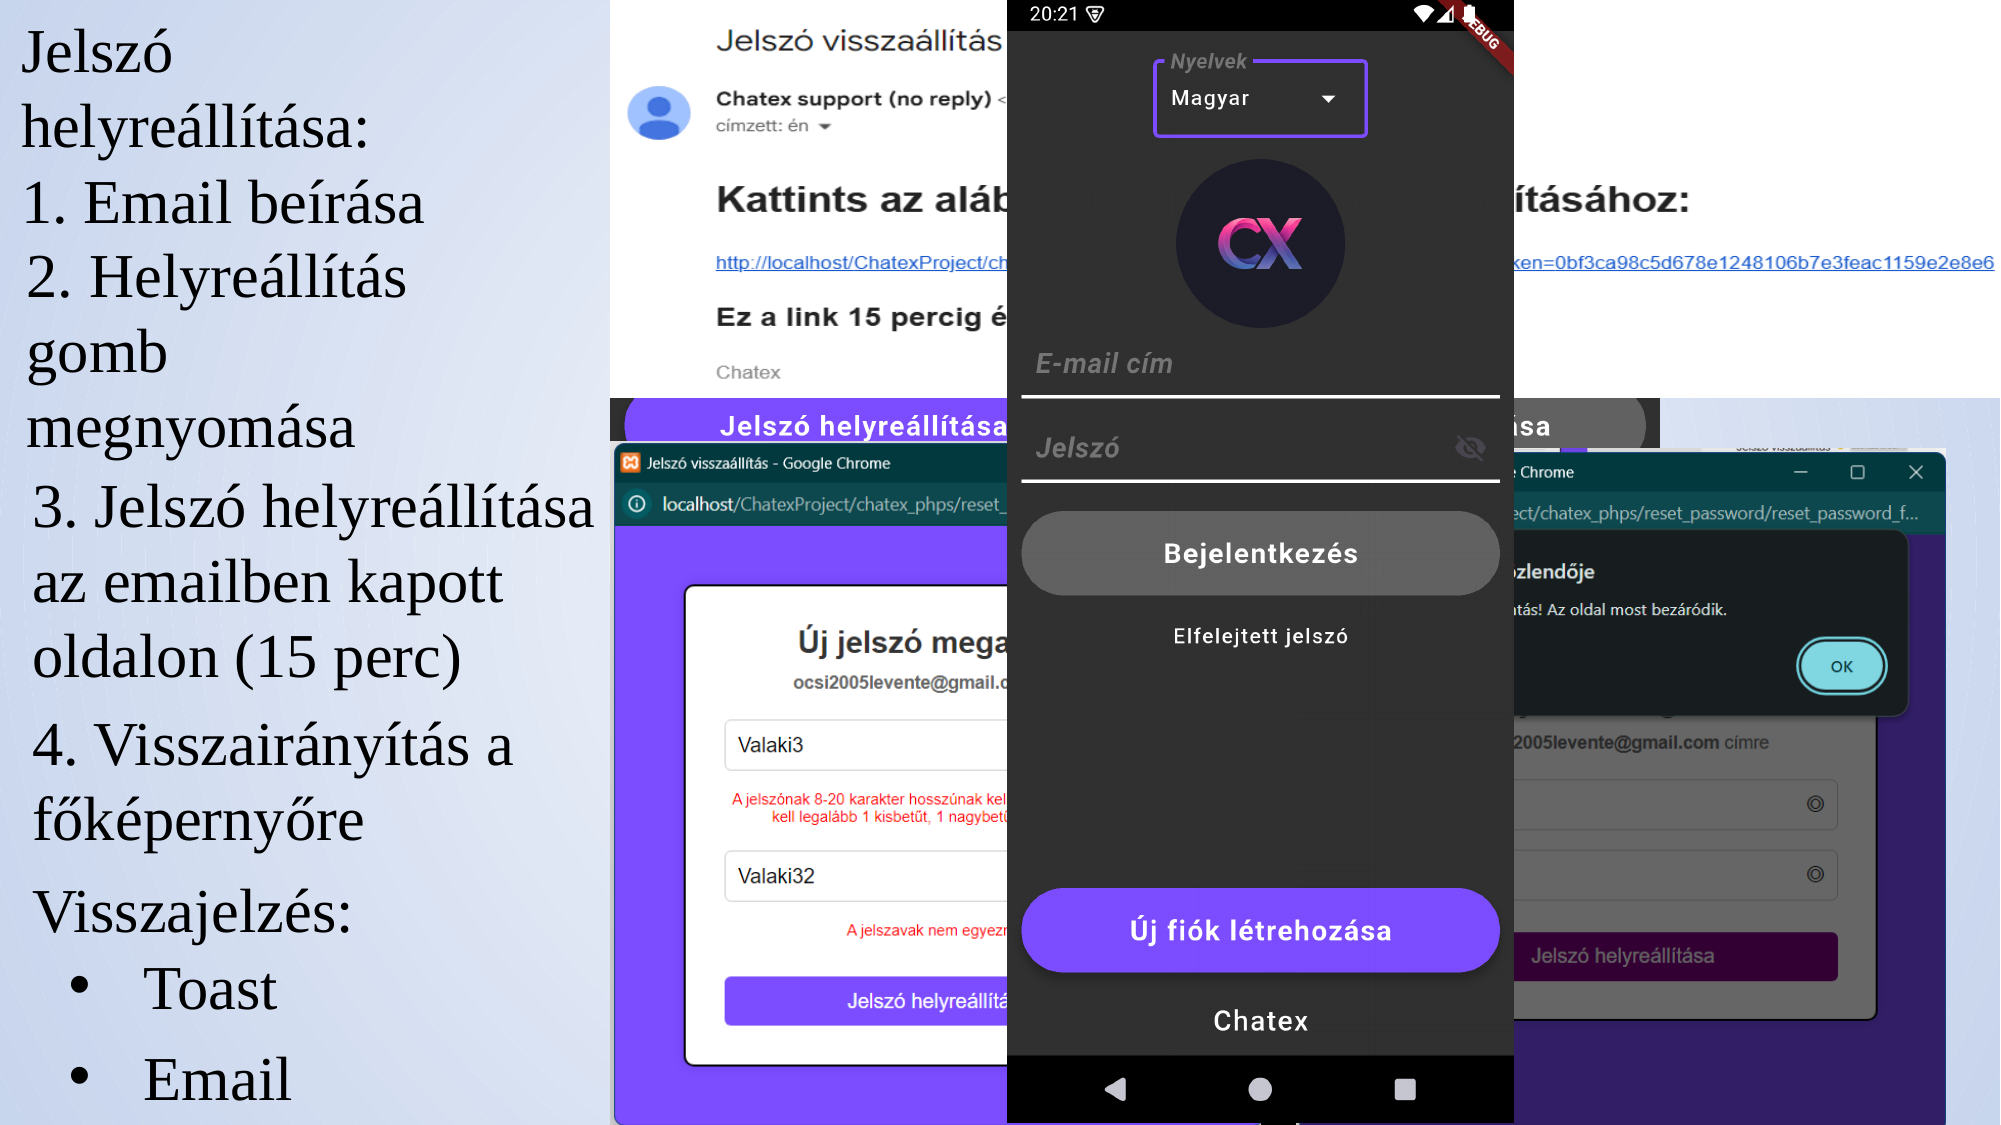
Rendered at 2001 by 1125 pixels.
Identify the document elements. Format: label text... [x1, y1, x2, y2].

text_box 1. Email beírása [6, 153, 444, 318]
text_box 2. Helyreállítás gomb megnyomása [12, 227, 505, 468]
text_box Email [53, 1030, 425, 1120]
text_box Toast [53, 939, 425, 1030]
picture [610, 0, 2000, 1125]
text_box Jelszó helyreállítása: [6, 3, 399, 153]
text_box 4. Visszairányítás a főképernyőre [17, 695, 544, 861]
text_box Visszajelzés: [17, 862, 388, 953]
text_box 3. Jelszó helyreállítása az emailben kapott oldalon (15 perc) [17, 457, 610, 698]
